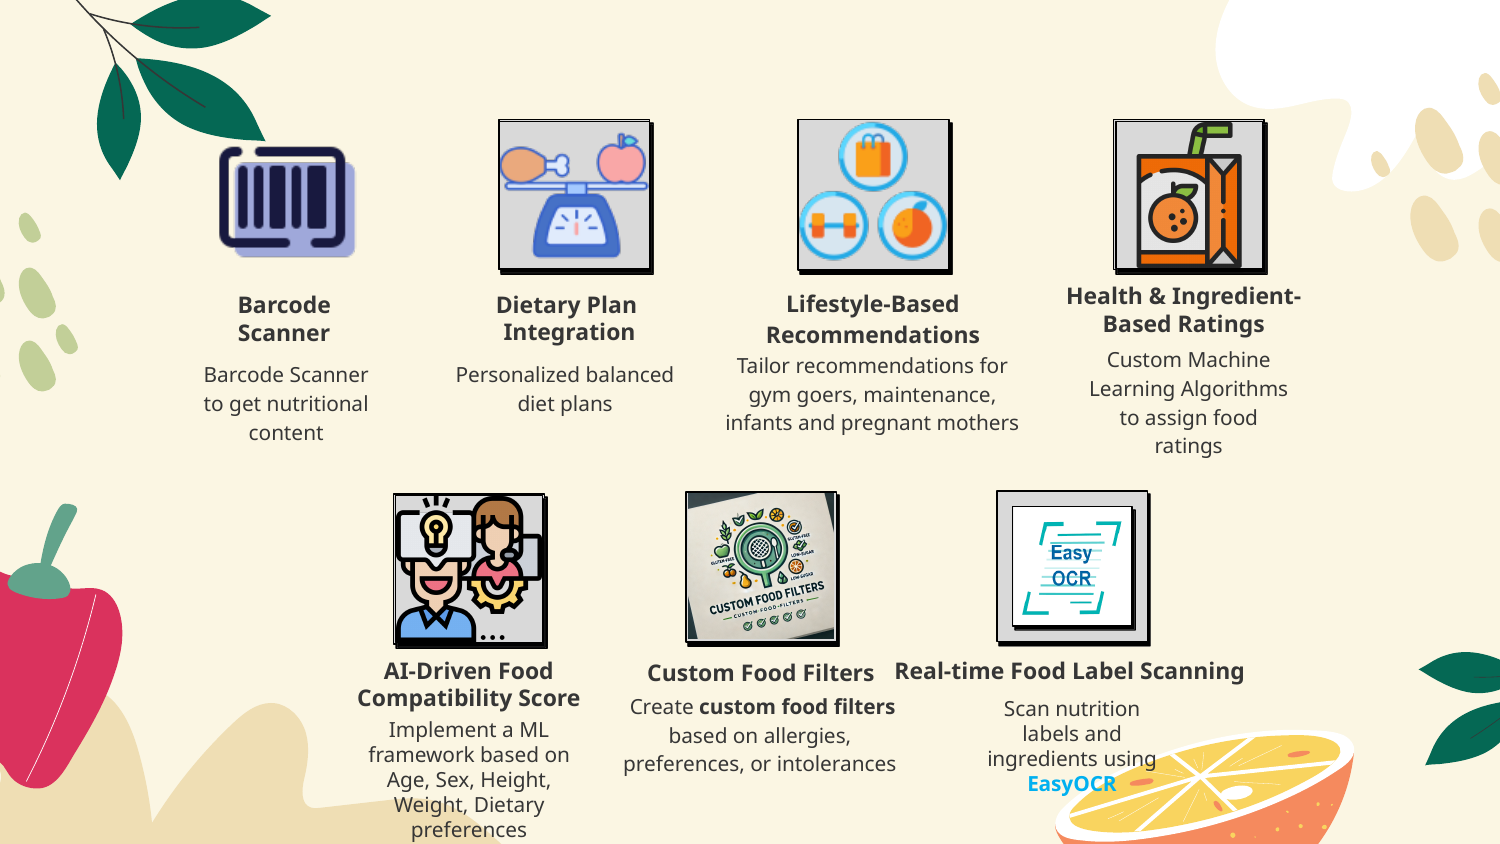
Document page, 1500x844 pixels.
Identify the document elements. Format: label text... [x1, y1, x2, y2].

text_box Barcode Scanner [198, 283, 370, 350]
text_box Barcode Scanner to get nutritional content [178, 350, 394, 452]
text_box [700, 119, 1017, 456]
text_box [877, 490, 1263, 812]
picture [396, 496, 542, 642]
picture [499, 122, 649, 269]
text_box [313, 493, 625, 834]
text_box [603, 491, 916, 793]
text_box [417, 119, 699, 436]
picture [207, 122, 358, 273]
picture [1116, 122, 1263, 268]
picture [688, 493, 835, 640]
picture [795, 113, 953, 270]
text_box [1019, 118, 1349, 450]
